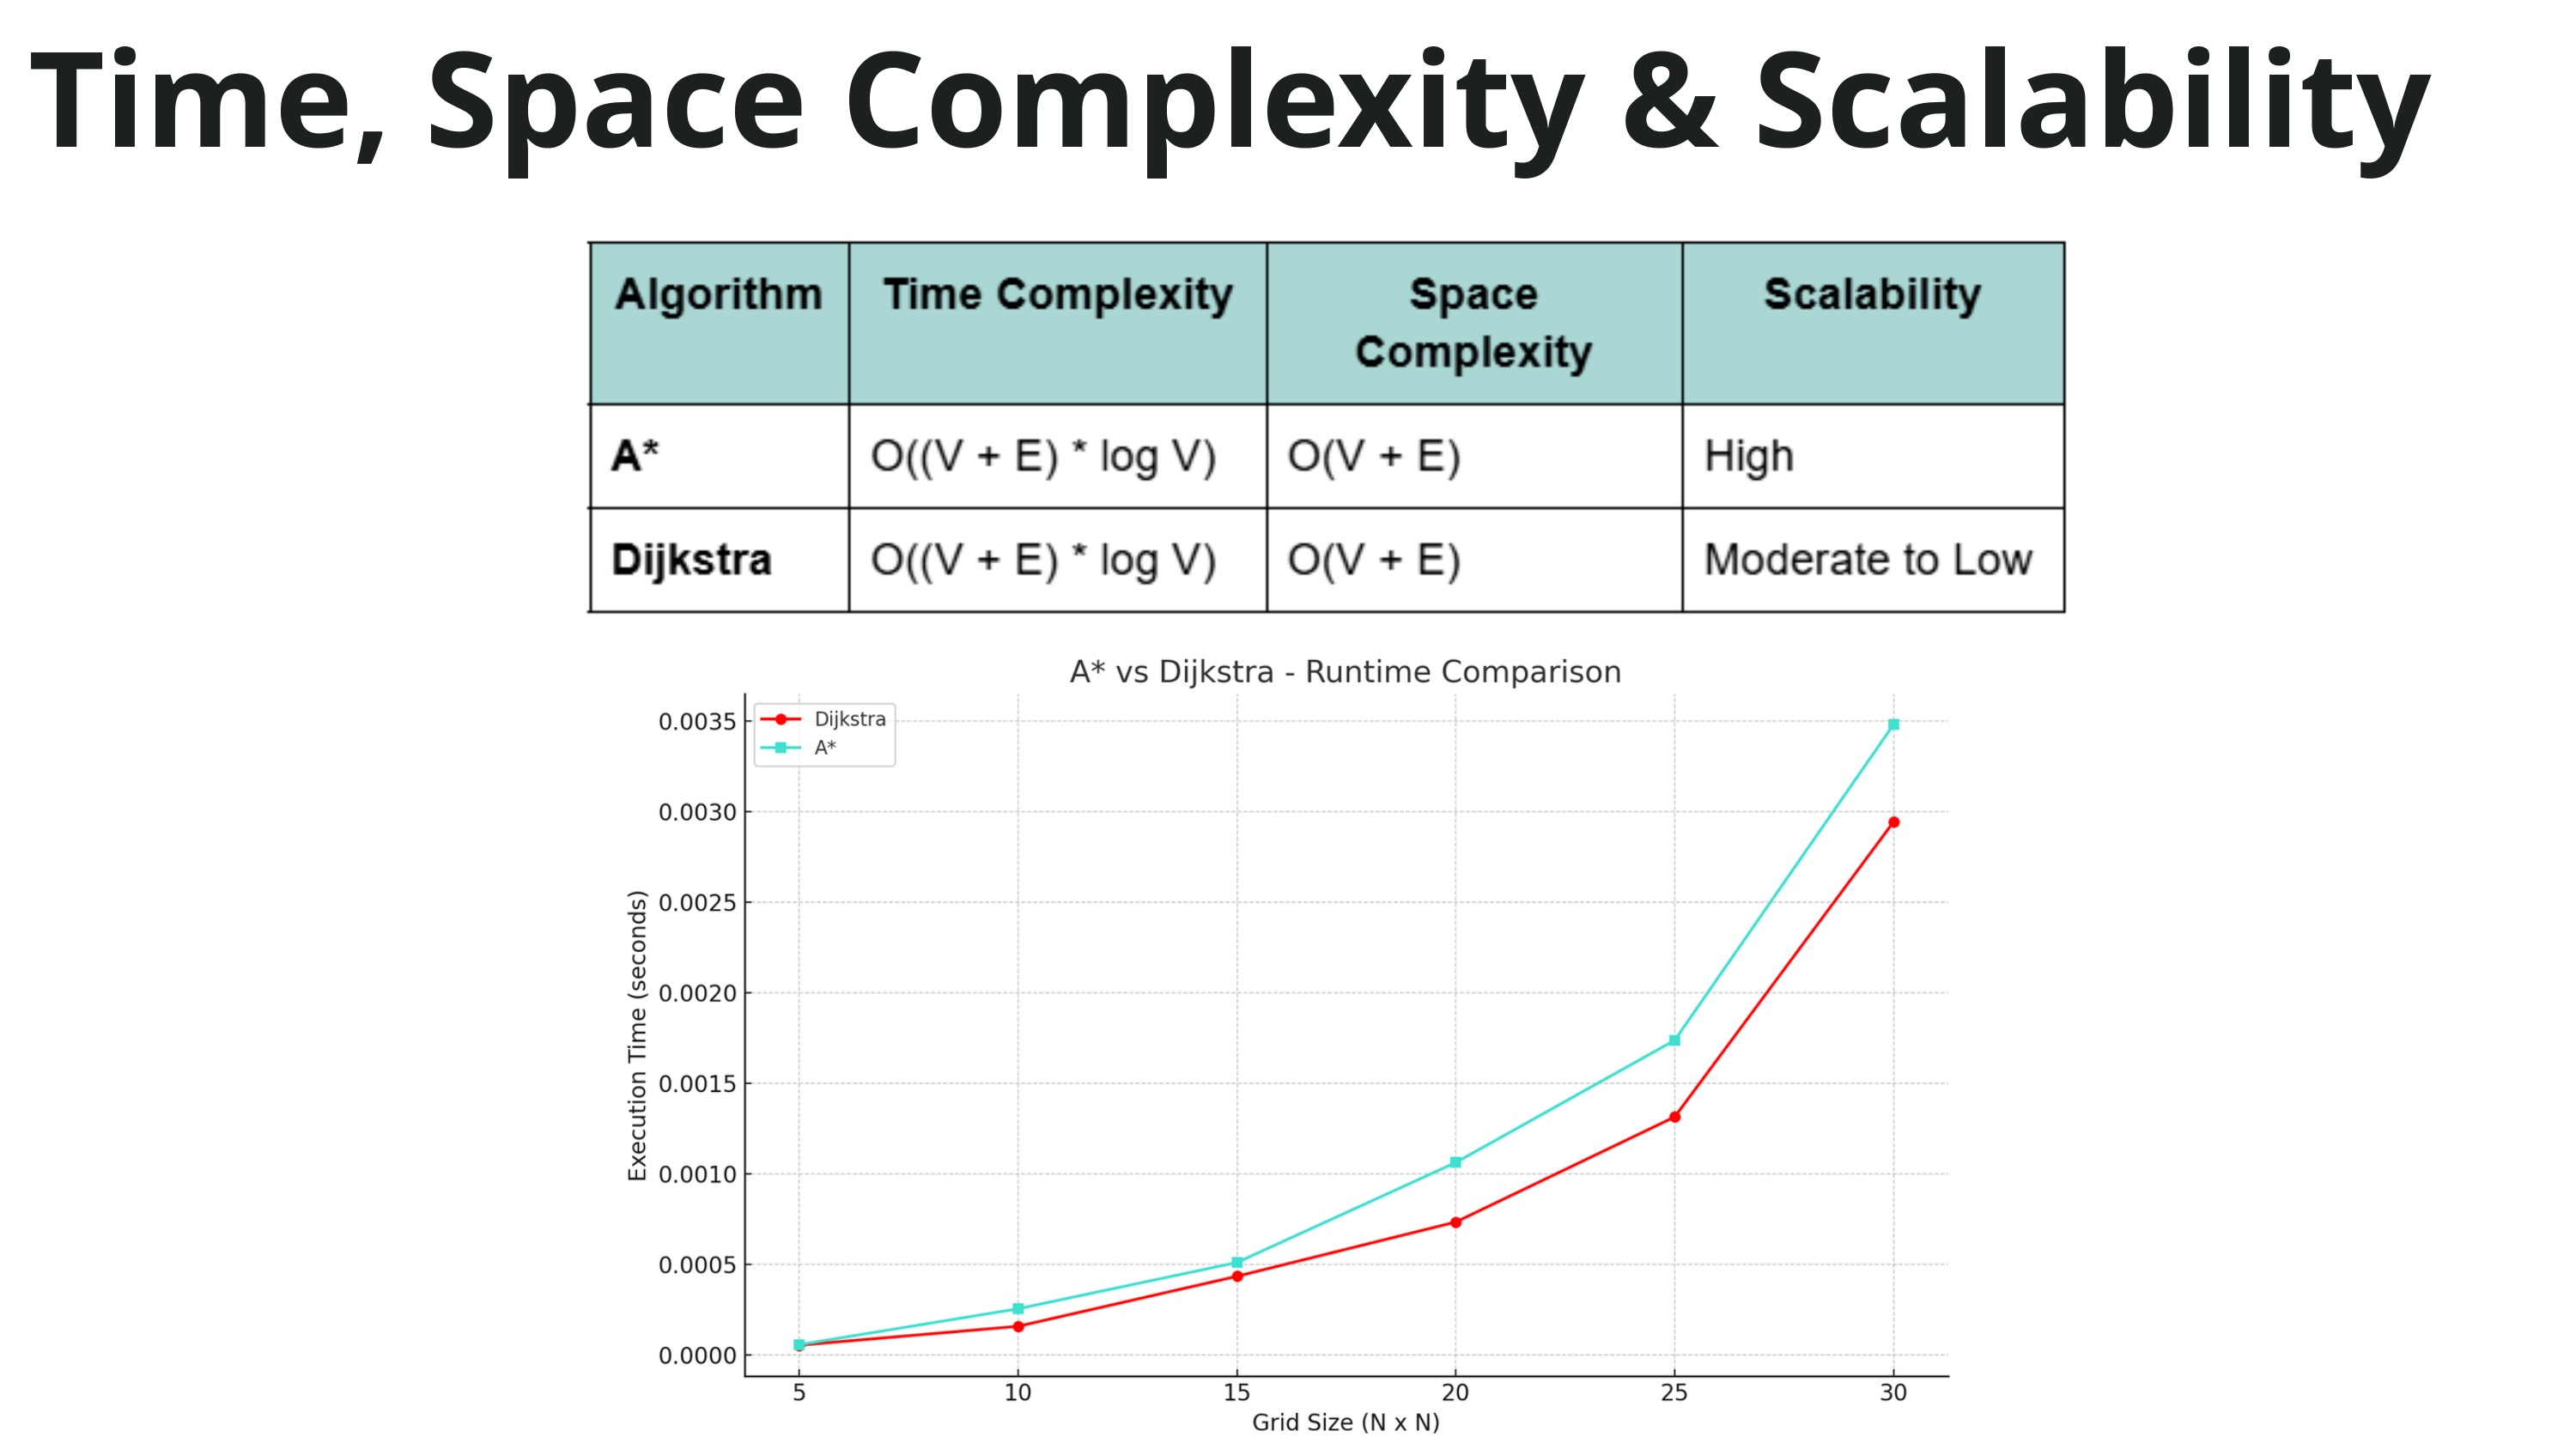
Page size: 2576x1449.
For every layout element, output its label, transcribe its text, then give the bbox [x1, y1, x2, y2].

text_box Time, Space Complexity & Scalability [28, 45, 2576, 174]
text_box [615, 646, 1961, 1449]
text_box [532, 191, 2100, 656]
